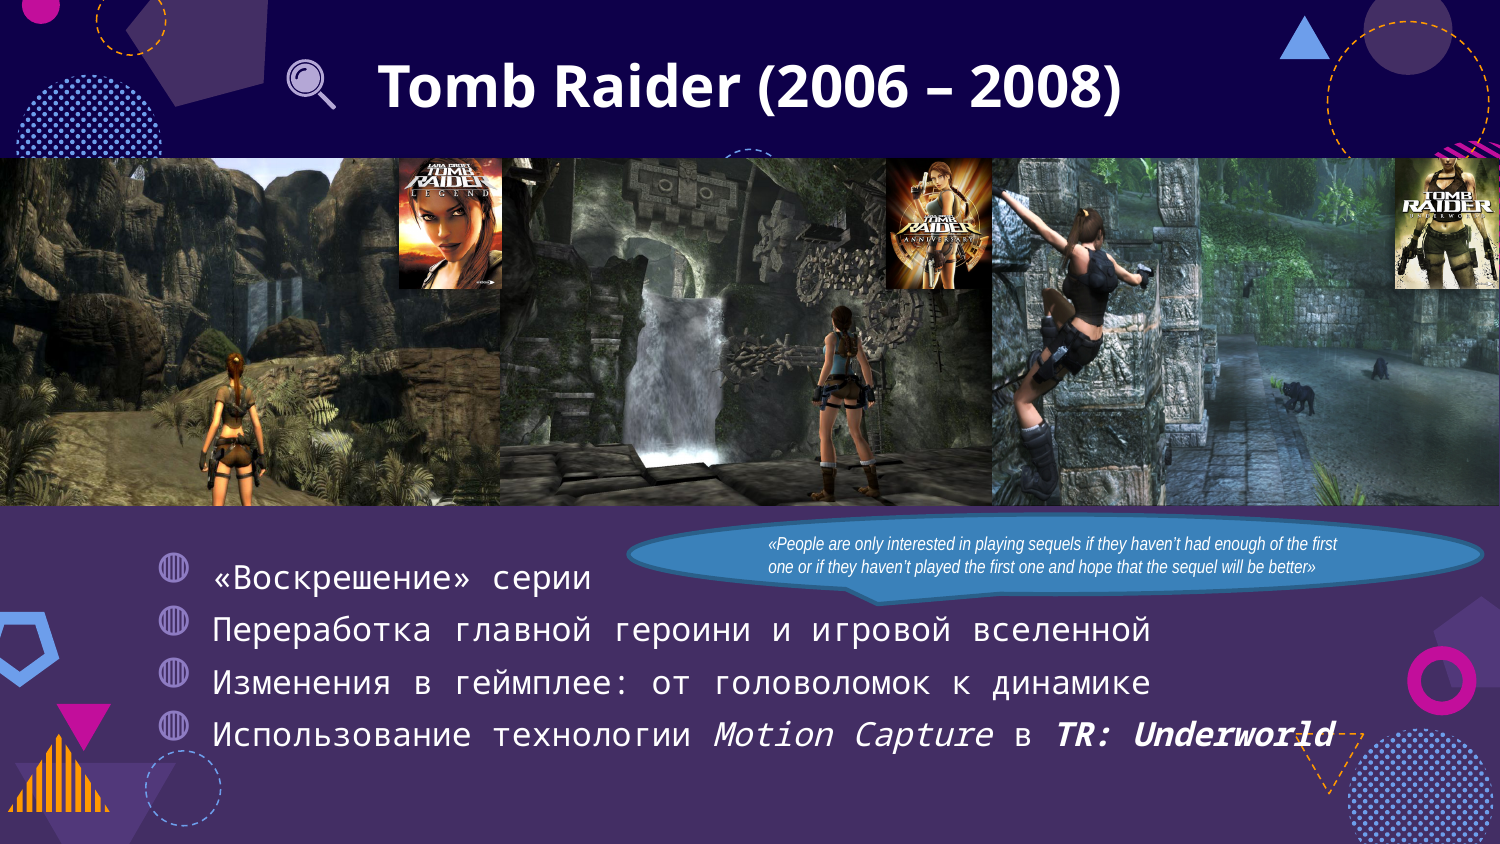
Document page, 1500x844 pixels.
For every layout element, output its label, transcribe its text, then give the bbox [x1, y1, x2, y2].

text_box «People are only interested in playing sequels if they haven’t had enough of the first one or if they haven’t played the first one and hope that the sequel will be better» [626, 513, 1485, 607]
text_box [286, 58, 337, 110]
picture [0, 157, 1499, 507]
title Tomb Raider (2006 – 2008) [335, 0, 1165, 157]
list «Воскрешение» серии Переработка главной героини и игровой вселенной Изменения в геймплее: от головоломок к динамике Использование технологии Motion Capture в TR: Underworld [122, 541, 1436, 793]
